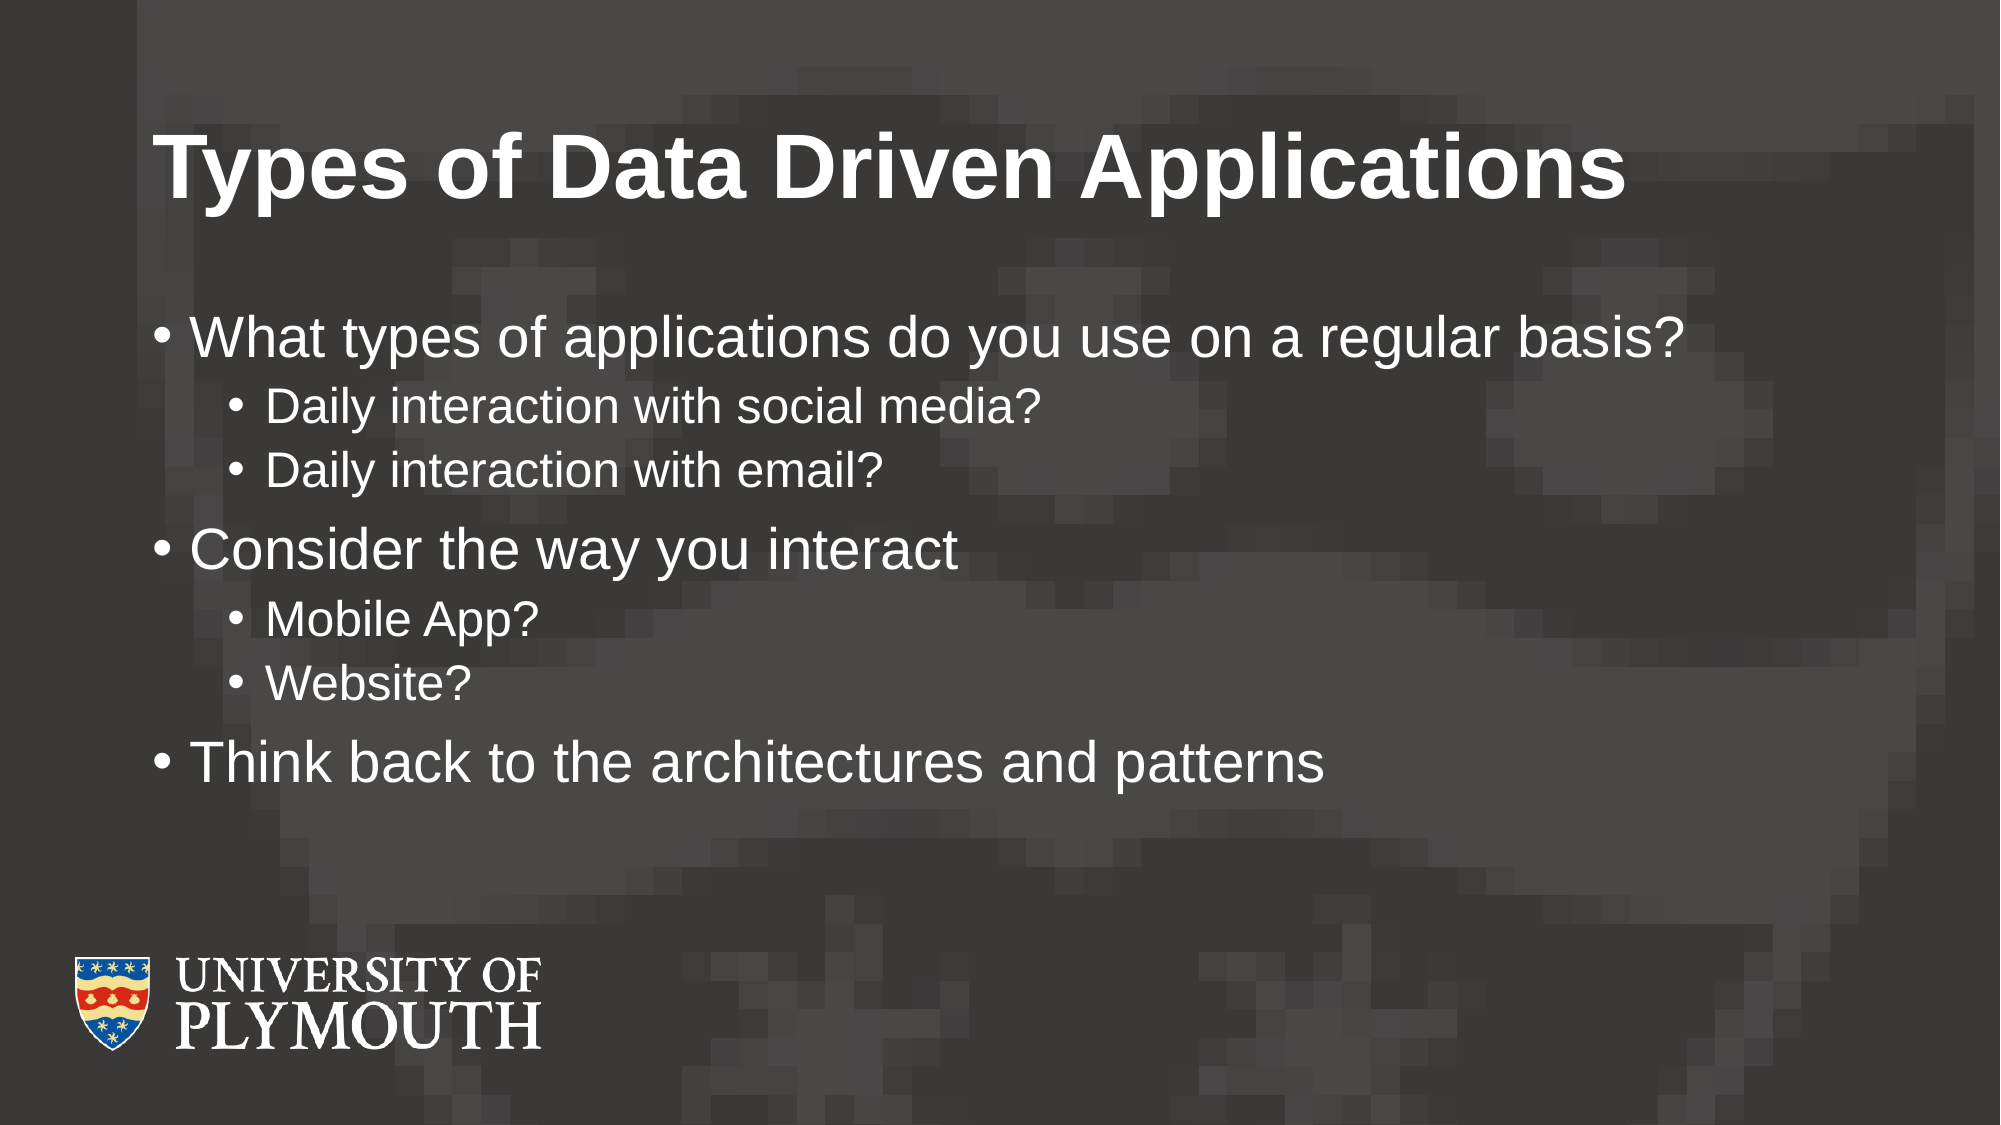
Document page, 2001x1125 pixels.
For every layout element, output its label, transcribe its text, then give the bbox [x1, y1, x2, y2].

list What types of applications do you use on a regular basis? Daily interaction with social media? Daily interaction with email? Consider the way you interact Mobile App? Website? Think back to the architectures and patterns [137, 299, 1863, 917]
picture [75, 957, 541, 1053]
title Types of Data Driven Applications [137, 59, 1863, 278]
